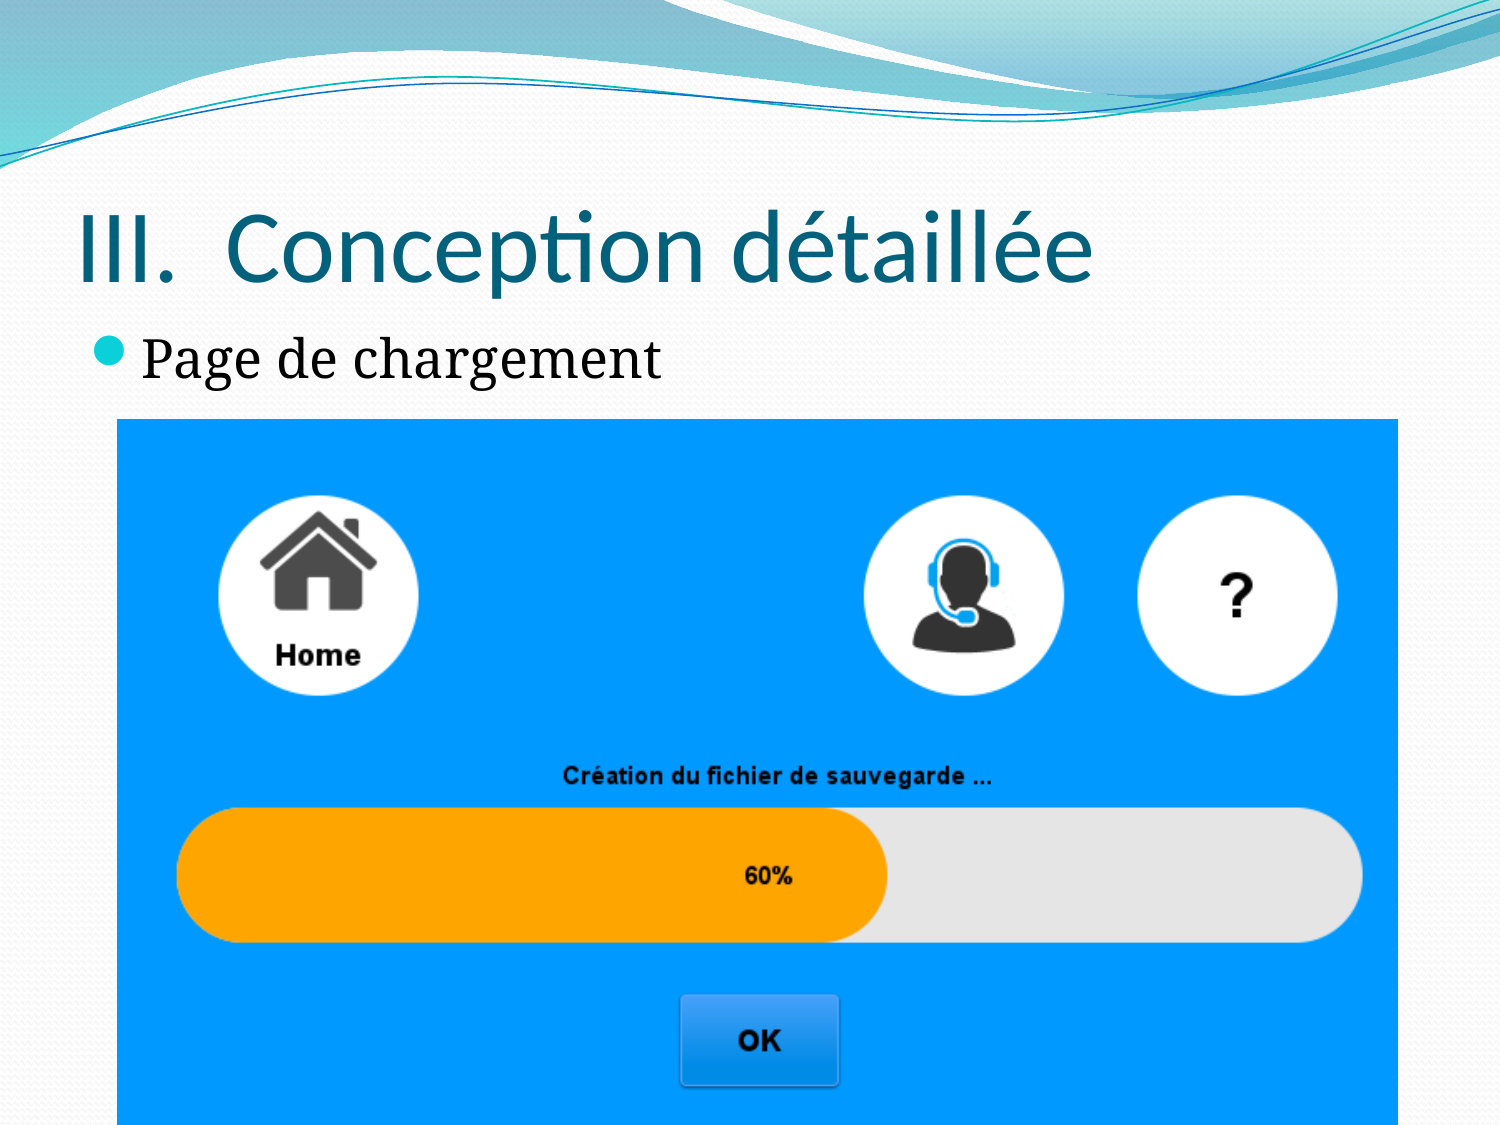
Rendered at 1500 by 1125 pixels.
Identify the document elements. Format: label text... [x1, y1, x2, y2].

picture [116, 419, 1398, 1125]
title III. Conception détaillée [75, 115, 1425, 303]
list Page de chargement [75, 317, 1425, 1038]
